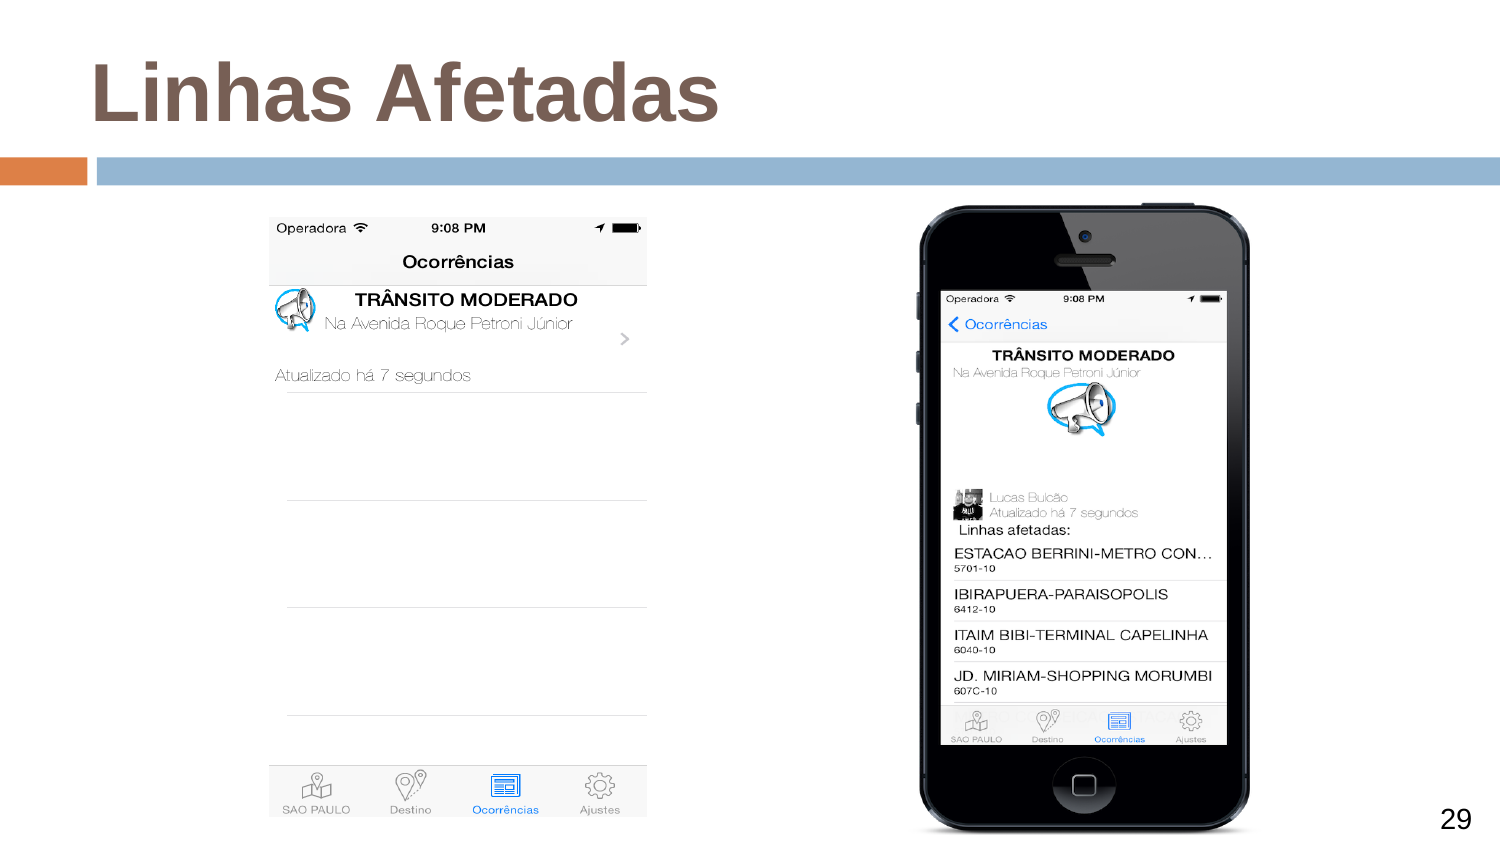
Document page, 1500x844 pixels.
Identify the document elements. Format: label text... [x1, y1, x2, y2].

title Linhas Afetadas [75, 44, 1300, 132]
picture [269, 217, 647, 818]
text_box 29 [1425, 785, 1500, 832]
picture [869, 173, 1306, 836]
